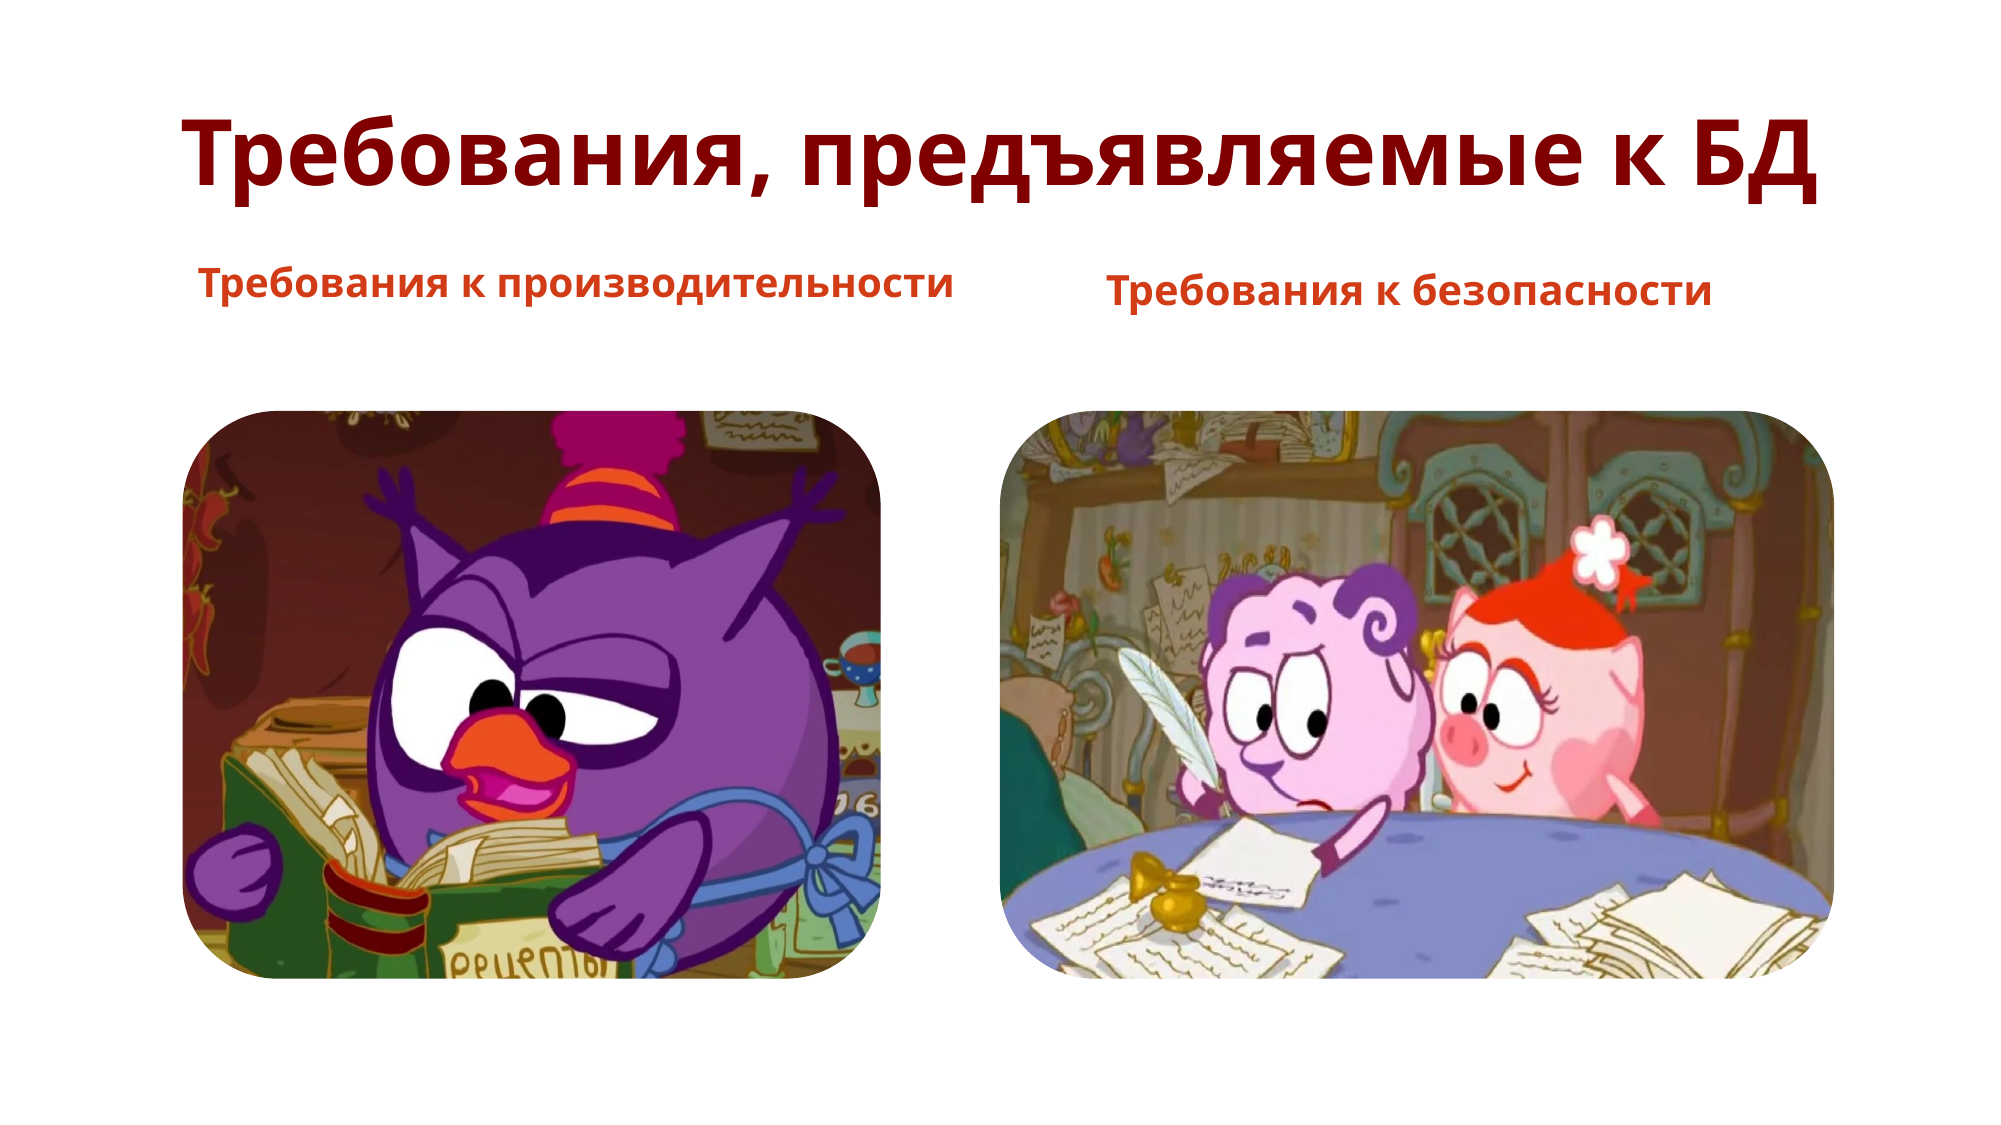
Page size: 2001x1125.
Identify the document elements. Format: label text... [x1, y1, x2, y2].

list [999, 410, 1835, 980]
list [182, 410, 882, 980]
title Требования, предъявляемые к БД [108, 97, 1892, 214]
list Требования к безопасности [999, 222, 1820, 356]
list Требования к производительности [182, 254, 1003, 371]
